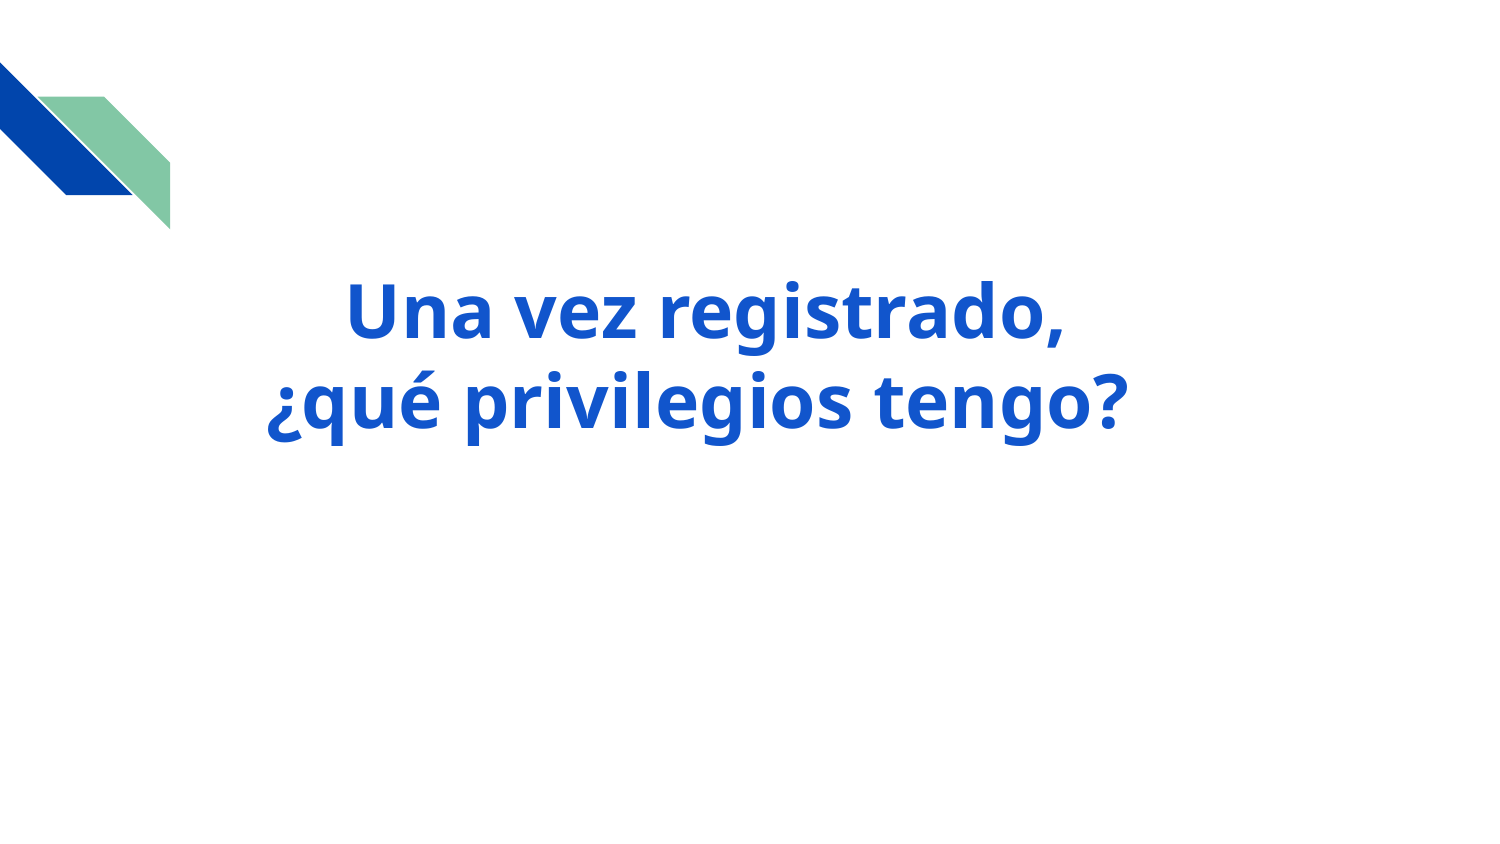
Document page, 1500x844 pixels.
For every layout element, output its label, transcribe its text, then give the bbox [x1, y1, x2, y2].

title Una vez registrado, ¿qué privilegios tengo? [251, 248, 1266, 487]
